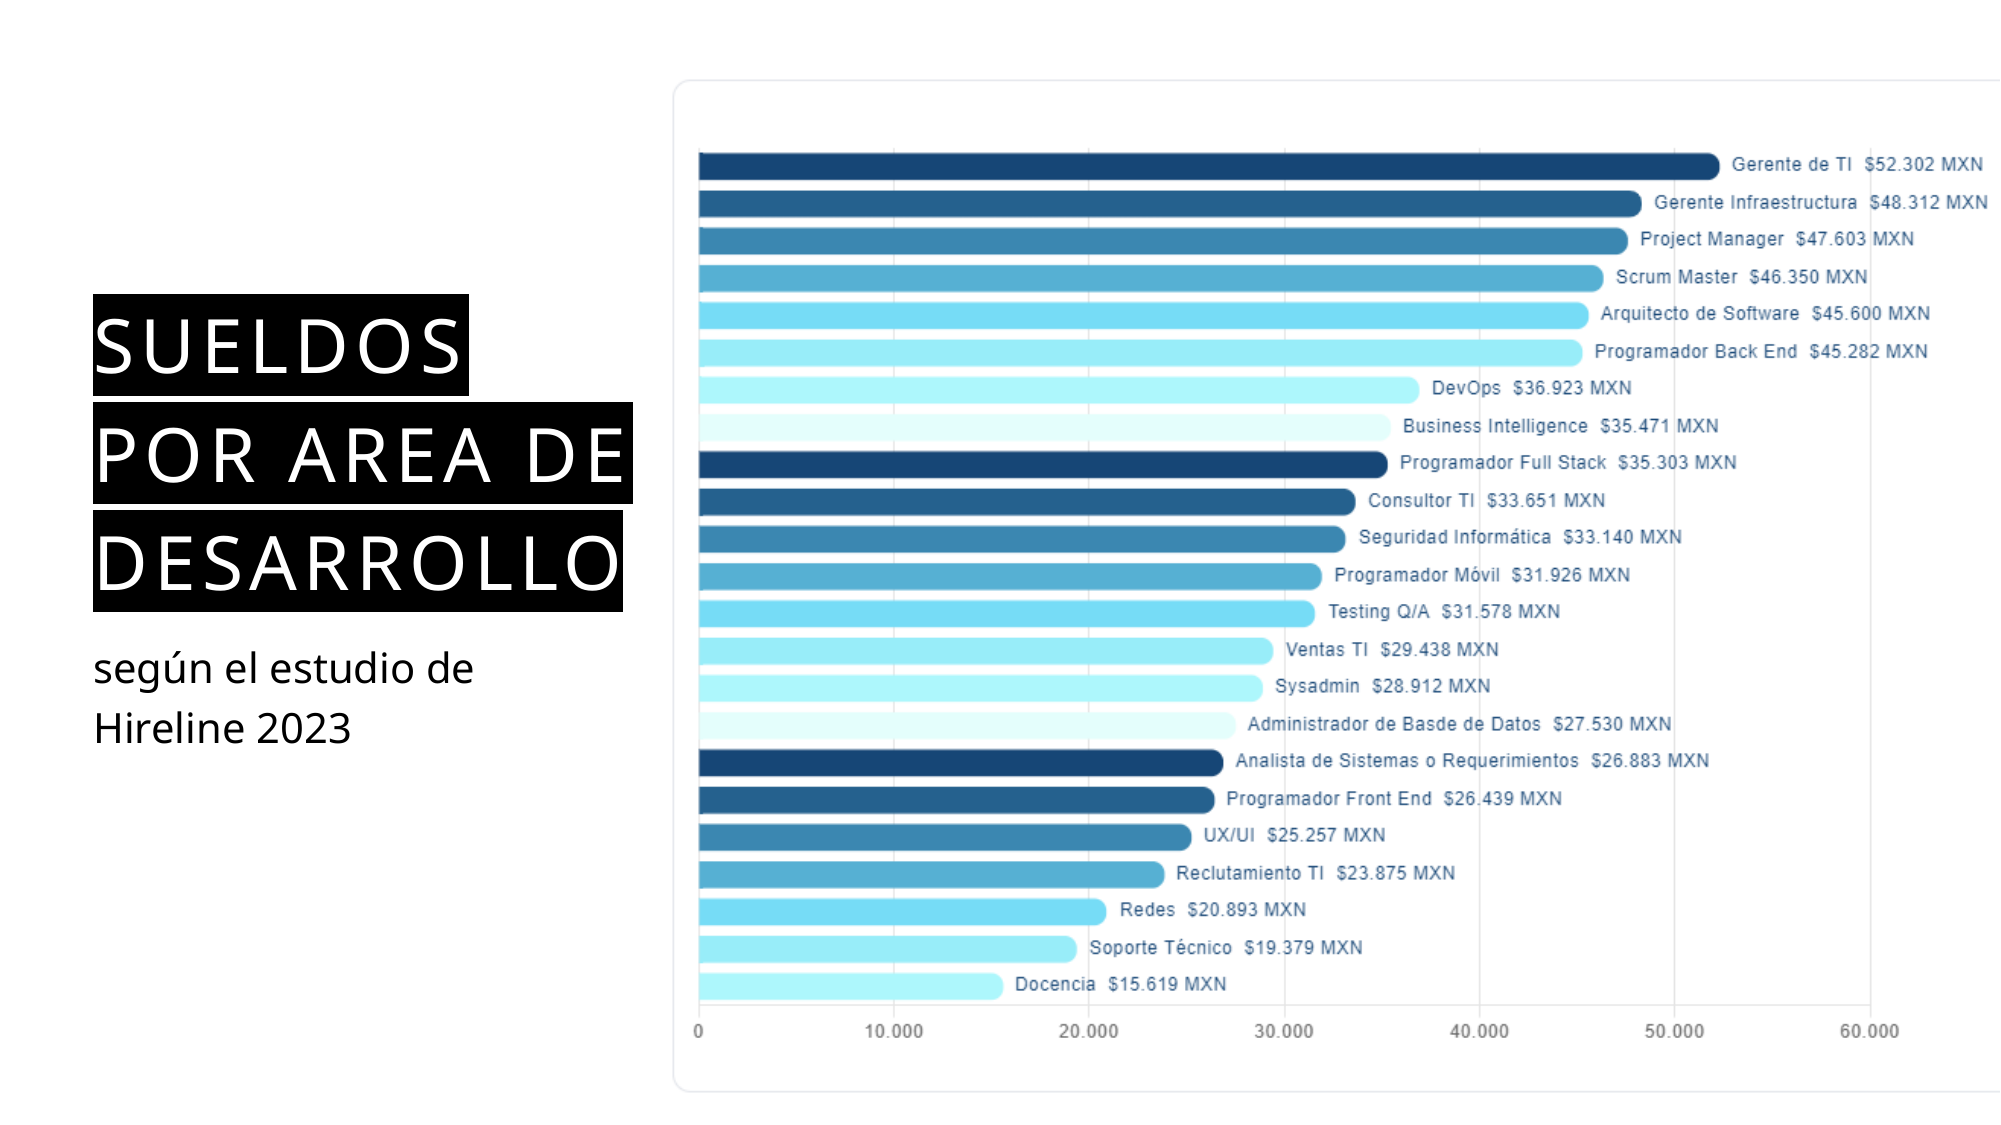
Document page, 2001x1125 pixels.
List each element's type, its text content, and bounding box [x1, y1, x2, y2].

picture [650, 57, 2000, 1111]
text_box según el estudio de Hireline 2023 [78, 624, 602, 862]
title SUELDOS POR AREA de desarrollo [78, 173, 650, 613]
